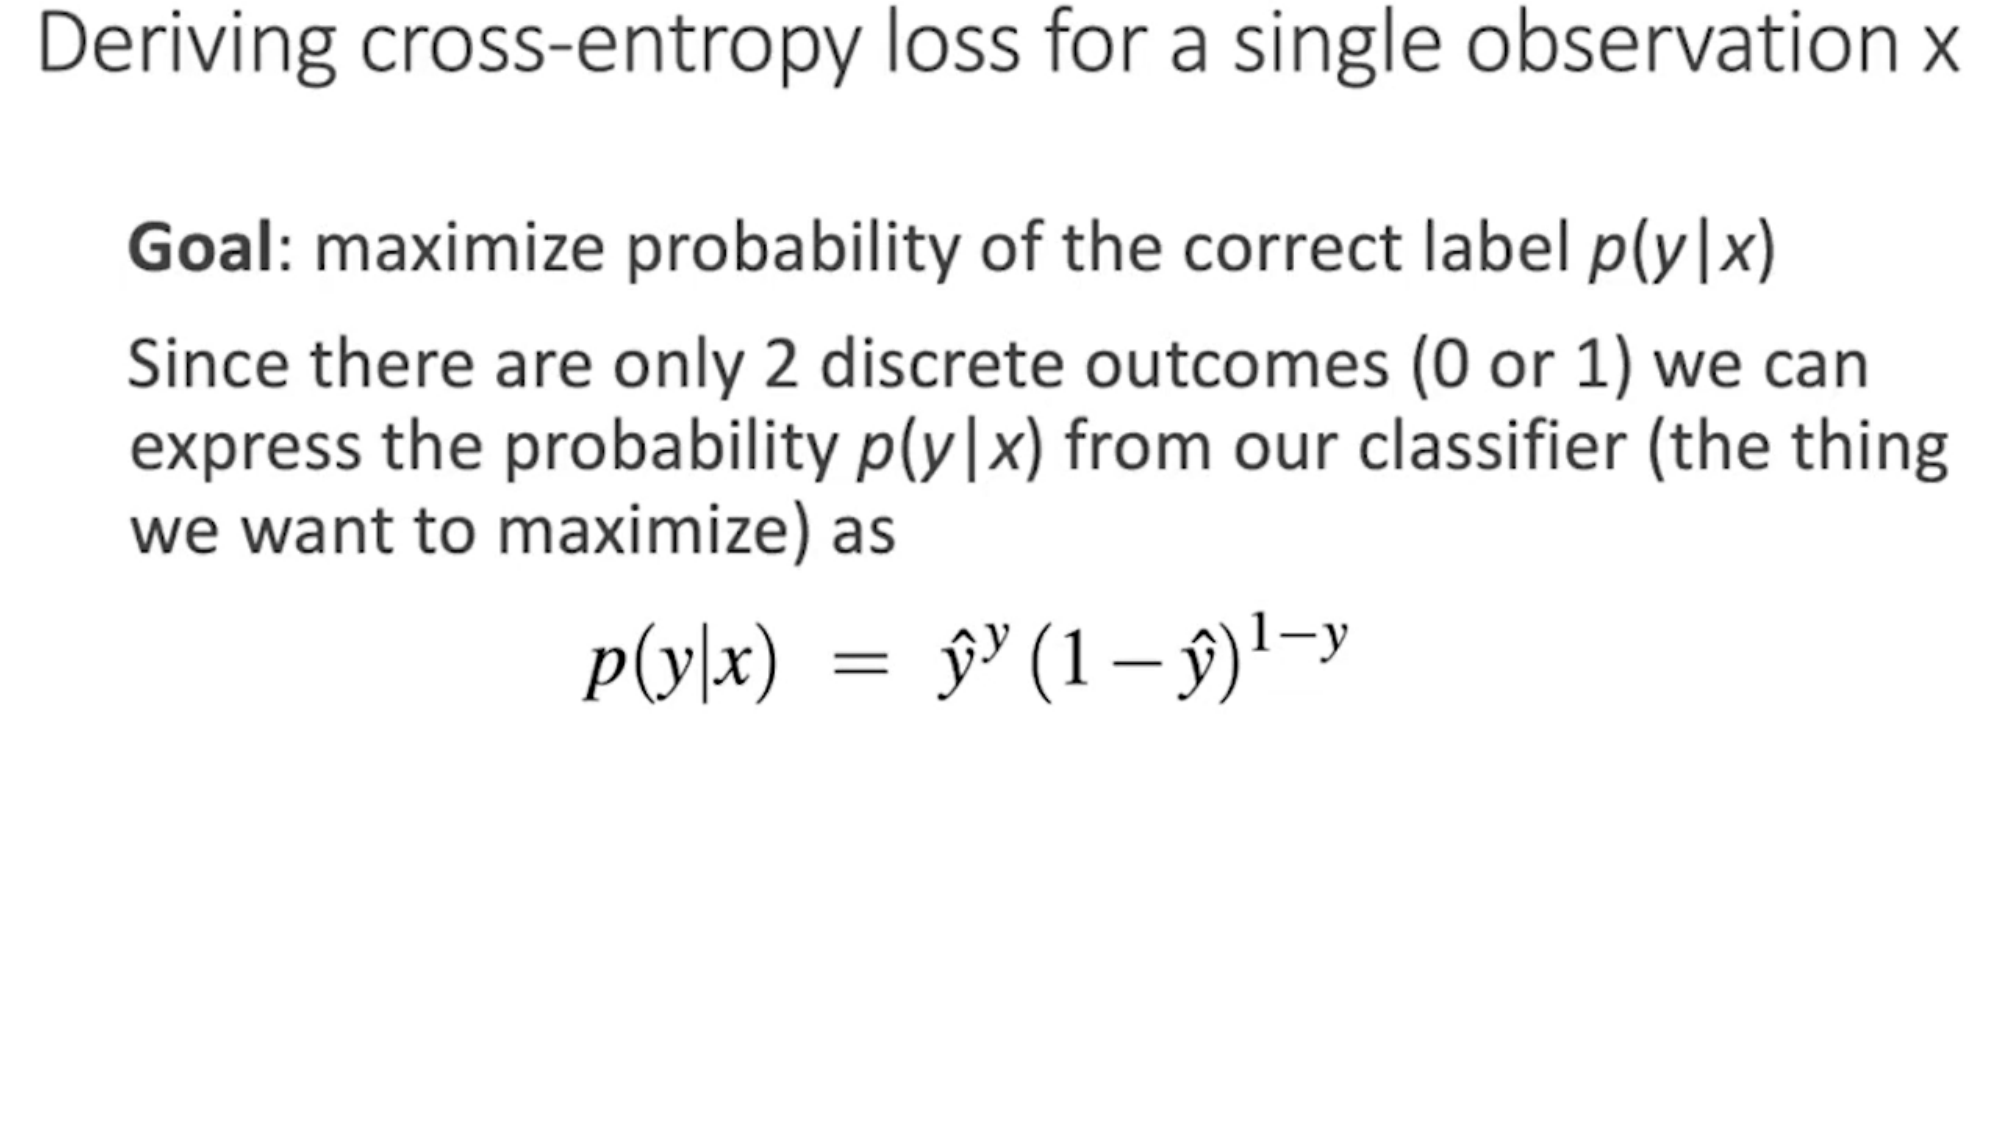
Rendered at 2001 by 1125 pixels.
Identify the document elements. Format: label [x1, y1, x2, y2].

picture [26, 0, 1974, 735]
